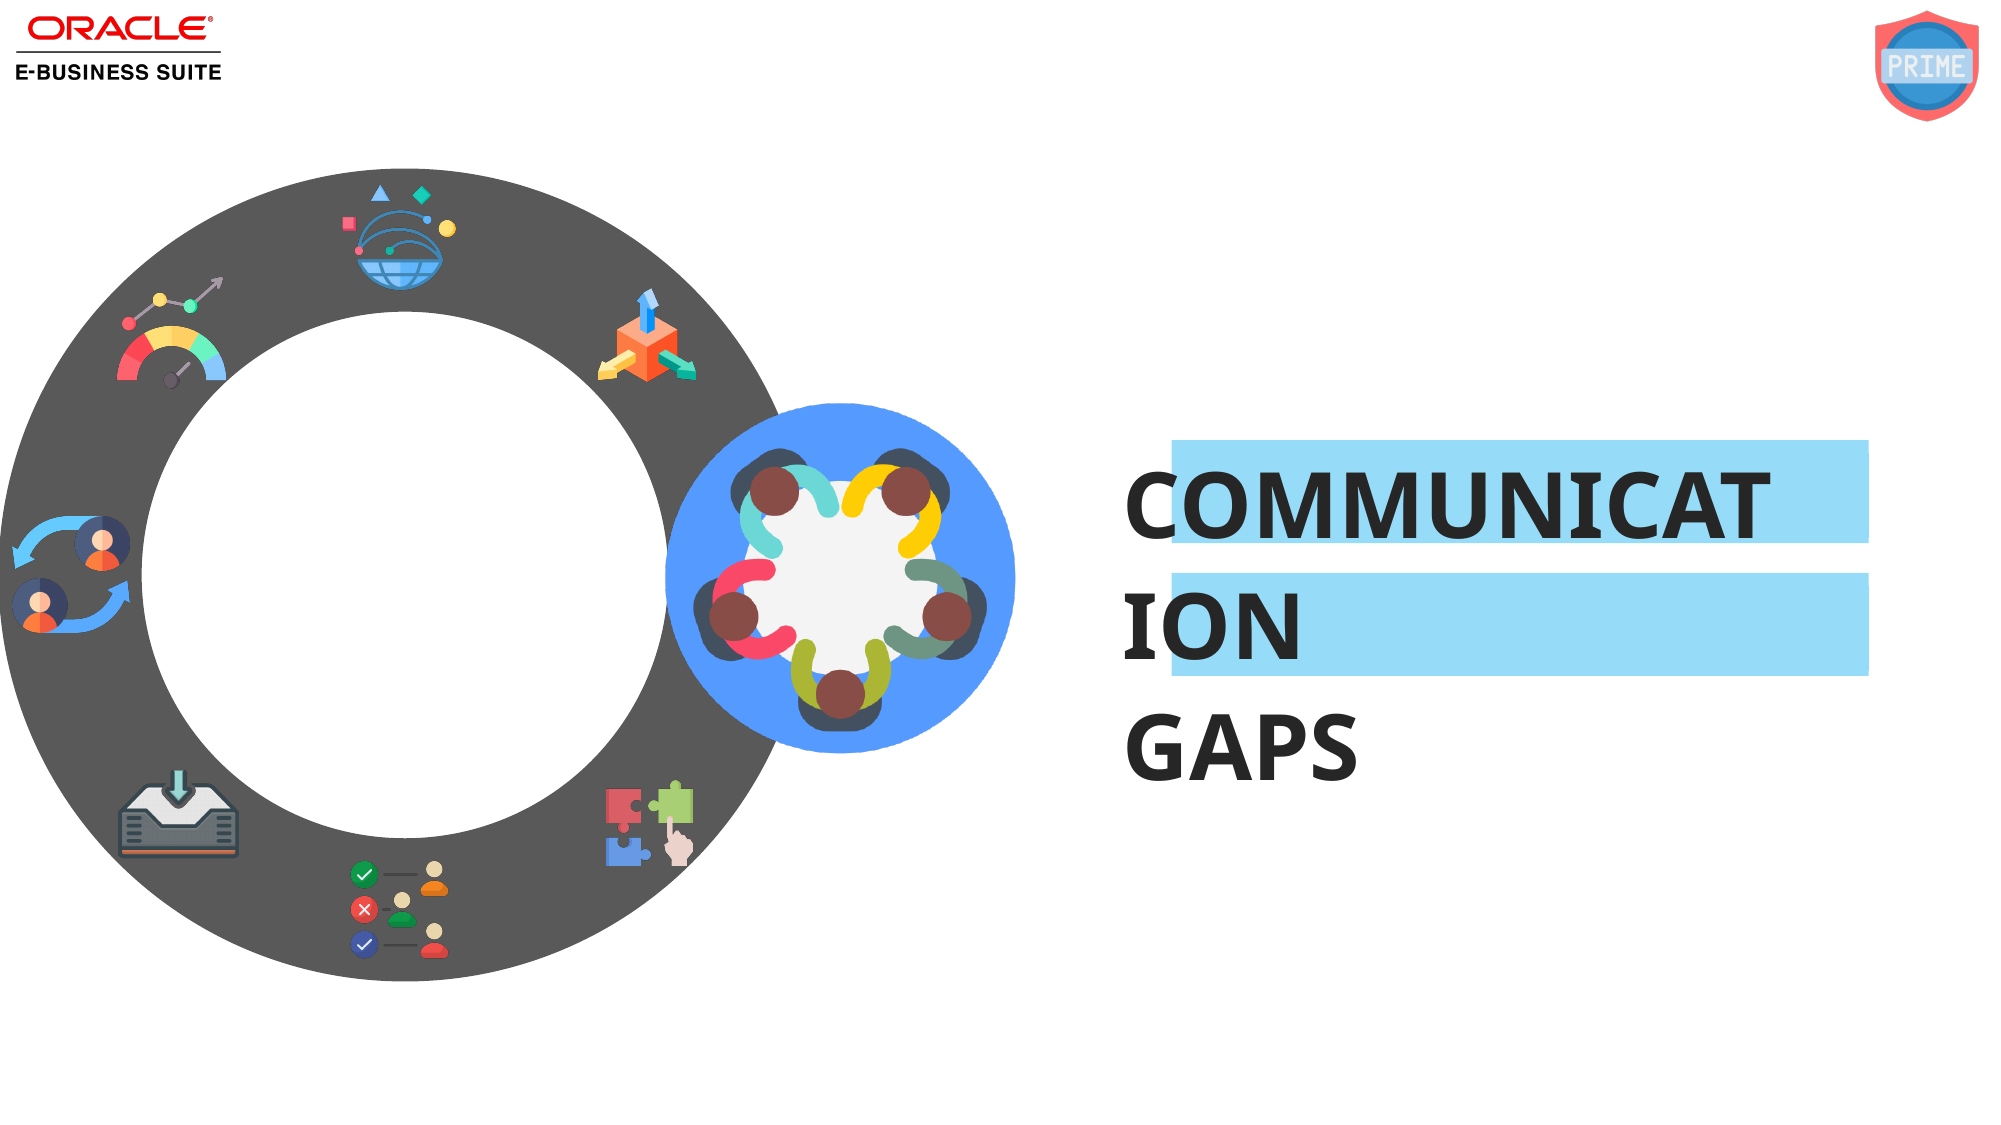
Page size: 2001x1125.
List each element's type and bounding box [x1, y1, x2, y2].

picture [660, 399, 1019, 758]
picture [12, 515, 130, 634]
picture [1868, 7, 1986, 125]
text_box [132, 640, 768, 982]
picture [113, 274, 231, 392]
picture [117, 754, 240, 877]
picture [332, 169, 467, 304]
text_box [0, 292, 216, 862]
picture [606, 779, 693, 867]
text_box [1122, 435, 1870, 799]
picture [16, 15, 222, 81]
text_box [131, 173, 772, 510]
picture [598, 285, 696, 384]
picture [348, 858, 451, 961]
